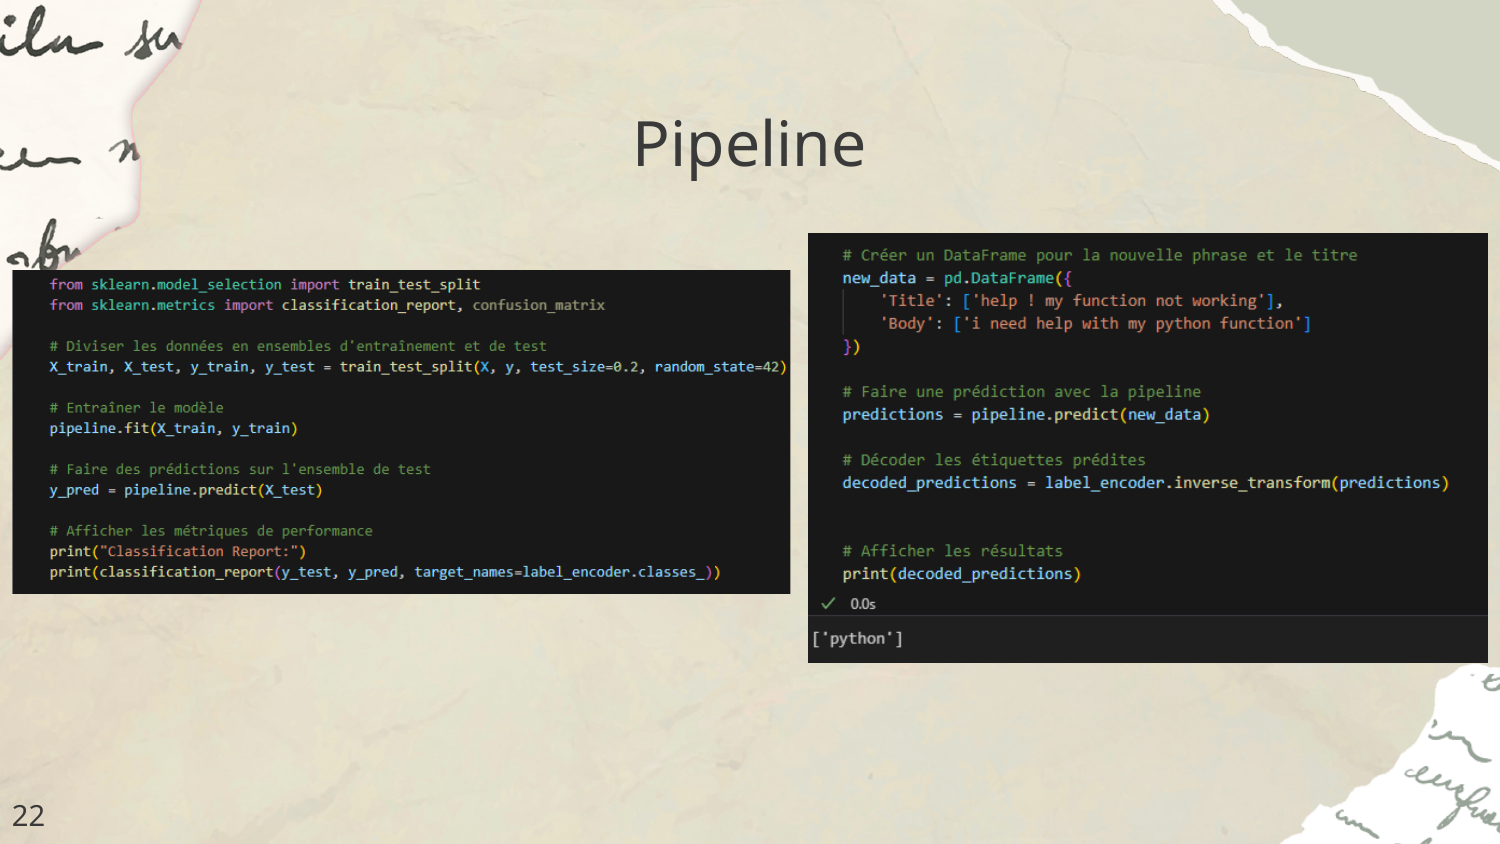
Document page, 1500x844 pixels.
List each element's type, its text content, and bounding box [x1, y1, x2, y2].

text_box 22 [0, 777, 70, 842]
picture [0, 0, 1500, 844]
title Pipeline [116, 88, 1383, 186]
